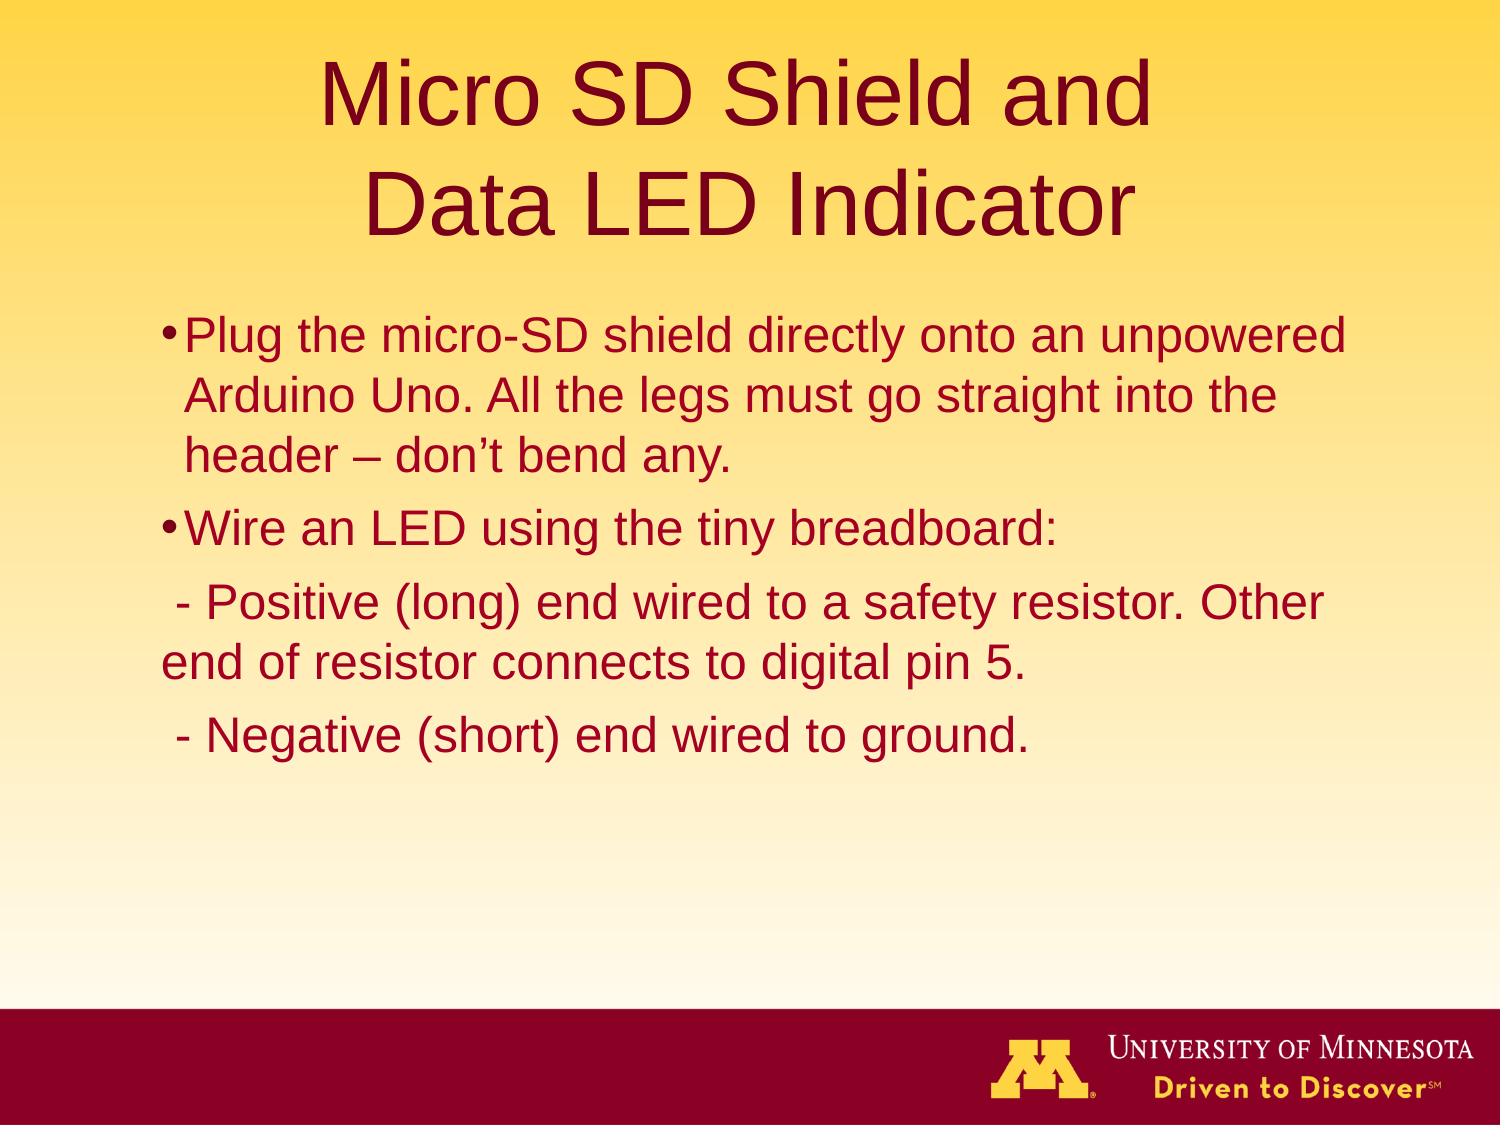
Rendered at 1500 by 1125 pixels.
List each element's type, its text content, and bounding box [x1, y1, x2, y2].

title Micro SD Shield and Data LED Indicator [112, 50, 1388, 238]
picture [0, 0, 1500, 1125]
list Plug the micro-SD shield directly onto an unpowered Arduino Uno. All the legs must go straight into the header – don’t bend any. Wire an LED using the tiny breadboard: - Positive (long) end wired to a safety resistor. Other end of resistor connects to digital pin 5. - Negative (short) end wired to ground. [112, 287, 1388, 988]
